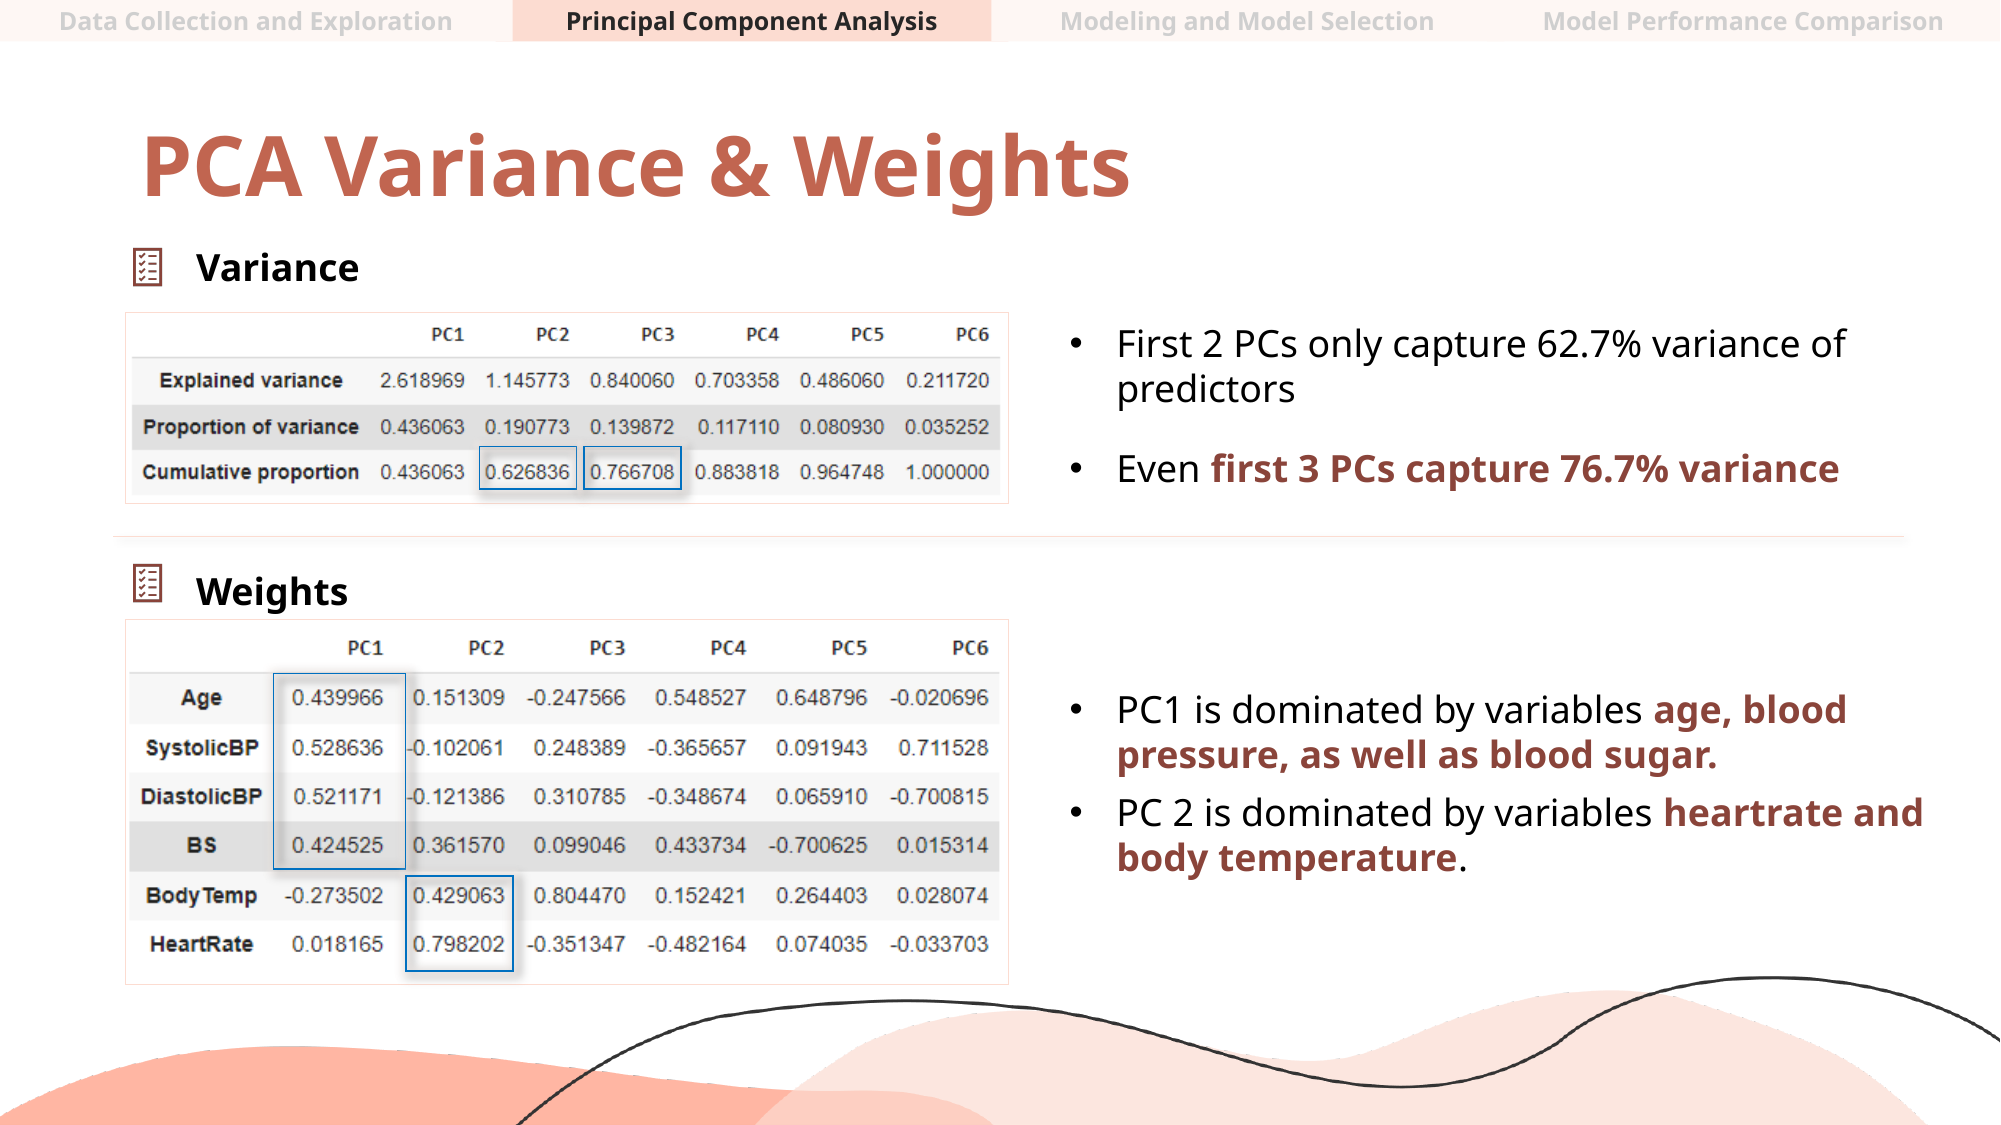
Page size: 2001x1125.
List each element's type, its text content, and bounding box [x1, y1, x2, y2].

text_box Weights [181, 560, 1037, 621]
text_box Modeling and Model Selection [990, 0, 1486, 42]
text_box First 2 PCs only capture 62.7% variance of predictors Even first 3 PCs capture 76.7% variance [1054, 312, 1862, 498]
text_box Data Collection and Exploration [0, 0, 514, 42]
text_box PC1 is dominated by variables age, blood pressure, as well as blood sugar. PC 2 is dominated by variables heartrate and body temperature. [1054, 678, 1954, 886]
title PCA Variance & Weights [125, 117, 1875, 219]
text_box Variance [181, 236, 1037, 297]
picture [124, 244, 170, 290]
picture [124, 560, 170, 606]
text_box Model Performance Comparison [1486, 0, 2000, 42]
picture [0, 619, 2000, 1125]
text_box Principal Component Analysis [514, 0, 990, 42]
picture [124, 312, 1009, 504]
